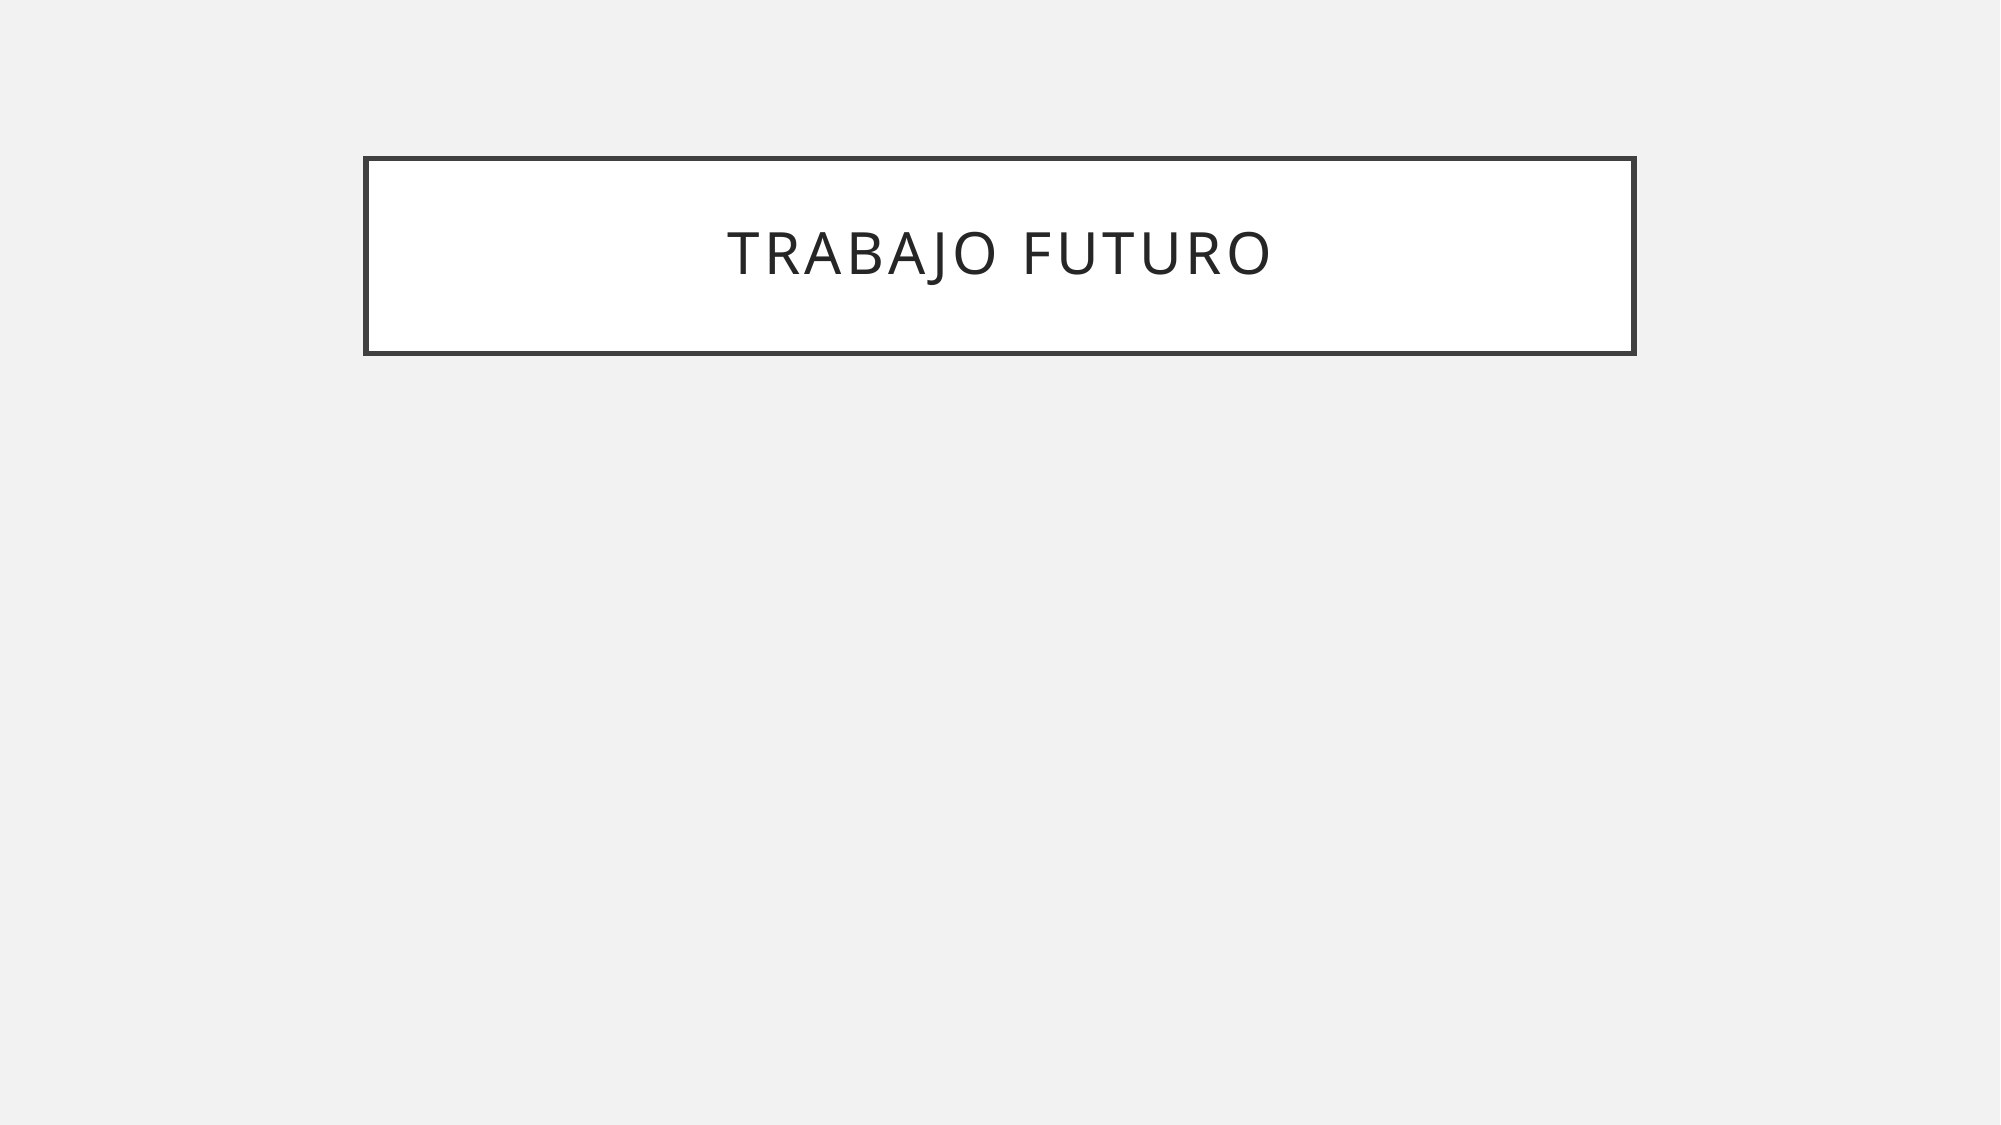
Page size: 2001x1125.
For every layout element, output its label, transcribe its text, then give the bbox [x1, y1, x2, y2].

title Trabajo futuro [363, 156, 1637, 356]
